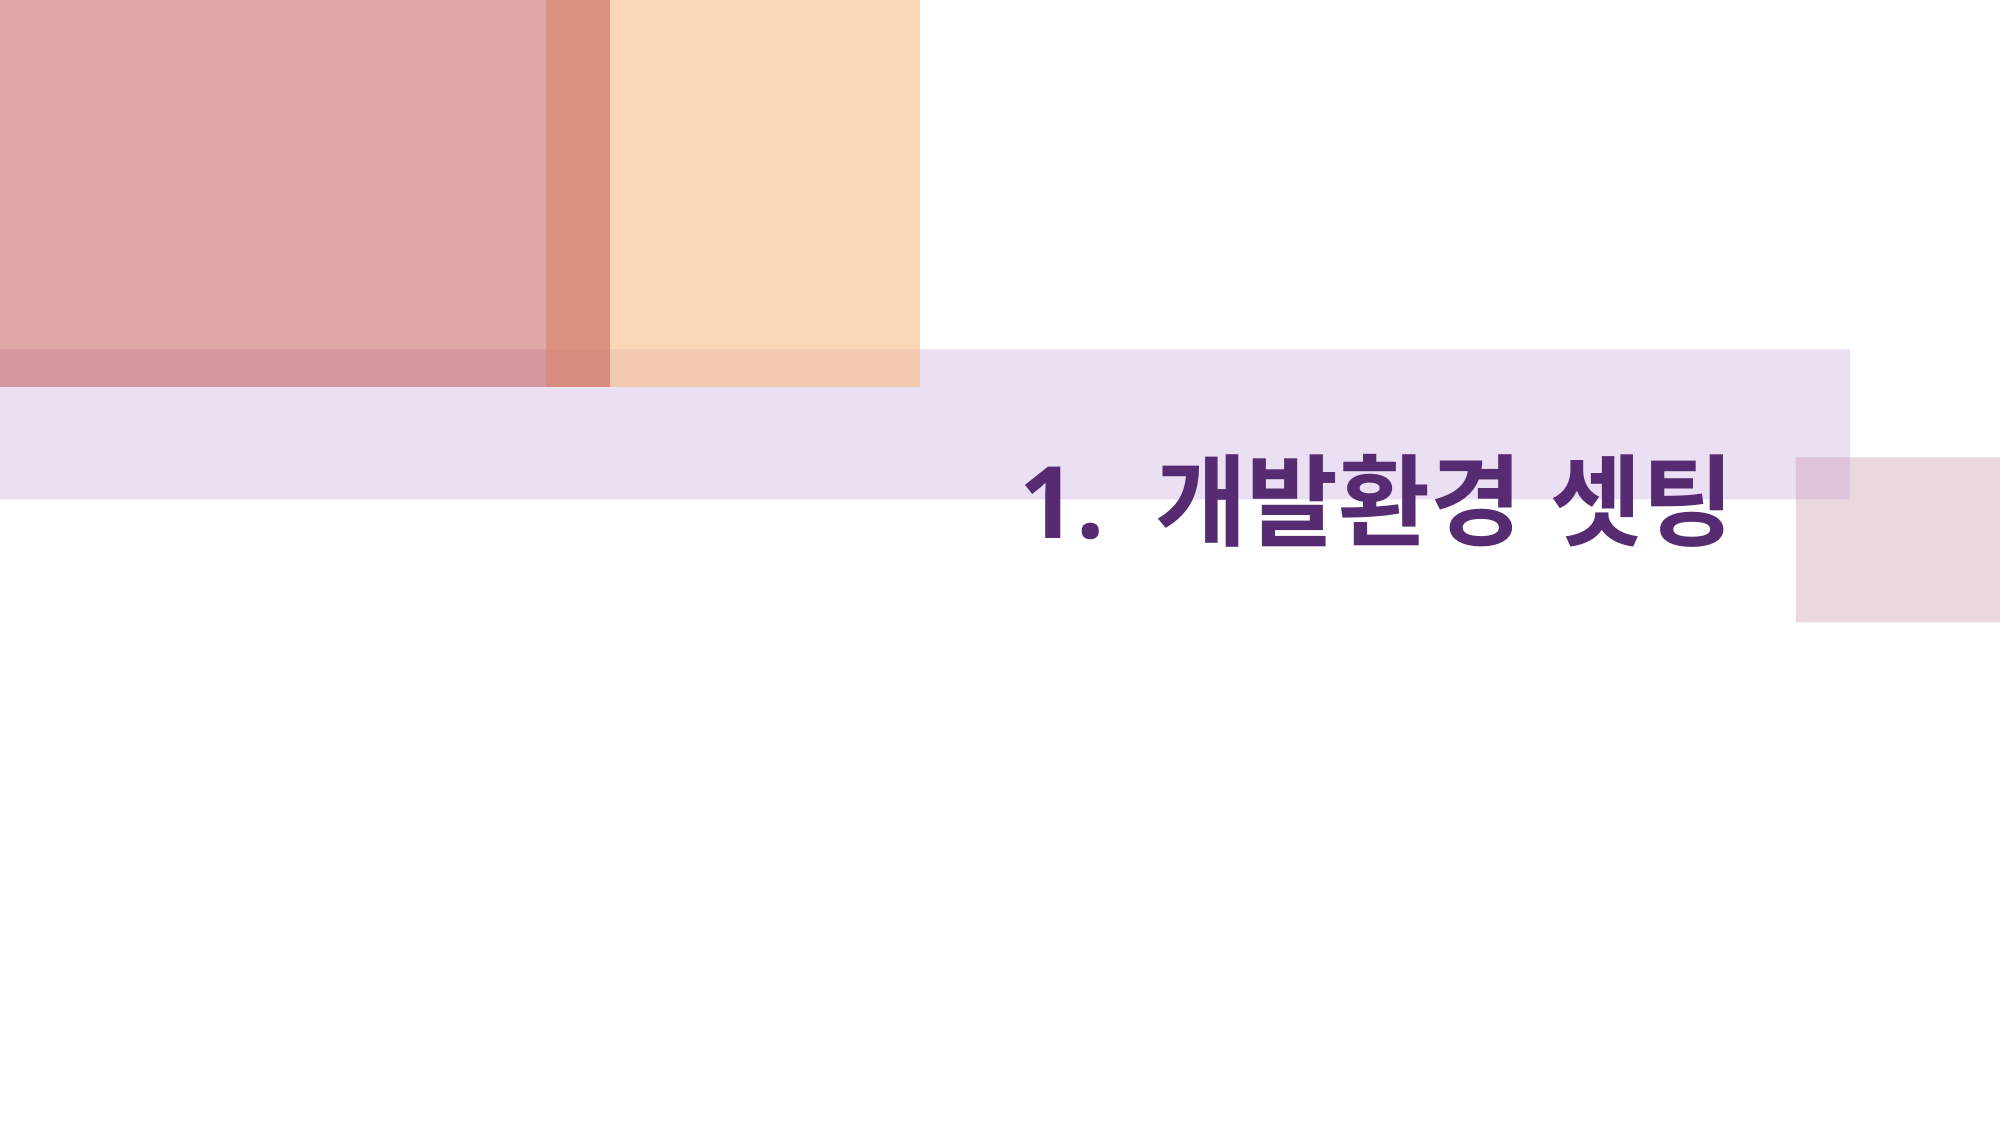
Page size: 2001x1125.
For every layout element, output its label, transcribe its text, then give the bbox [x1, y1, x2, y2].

title 1. 개발환경 셋팅 [249, 184, 1750, 814]
